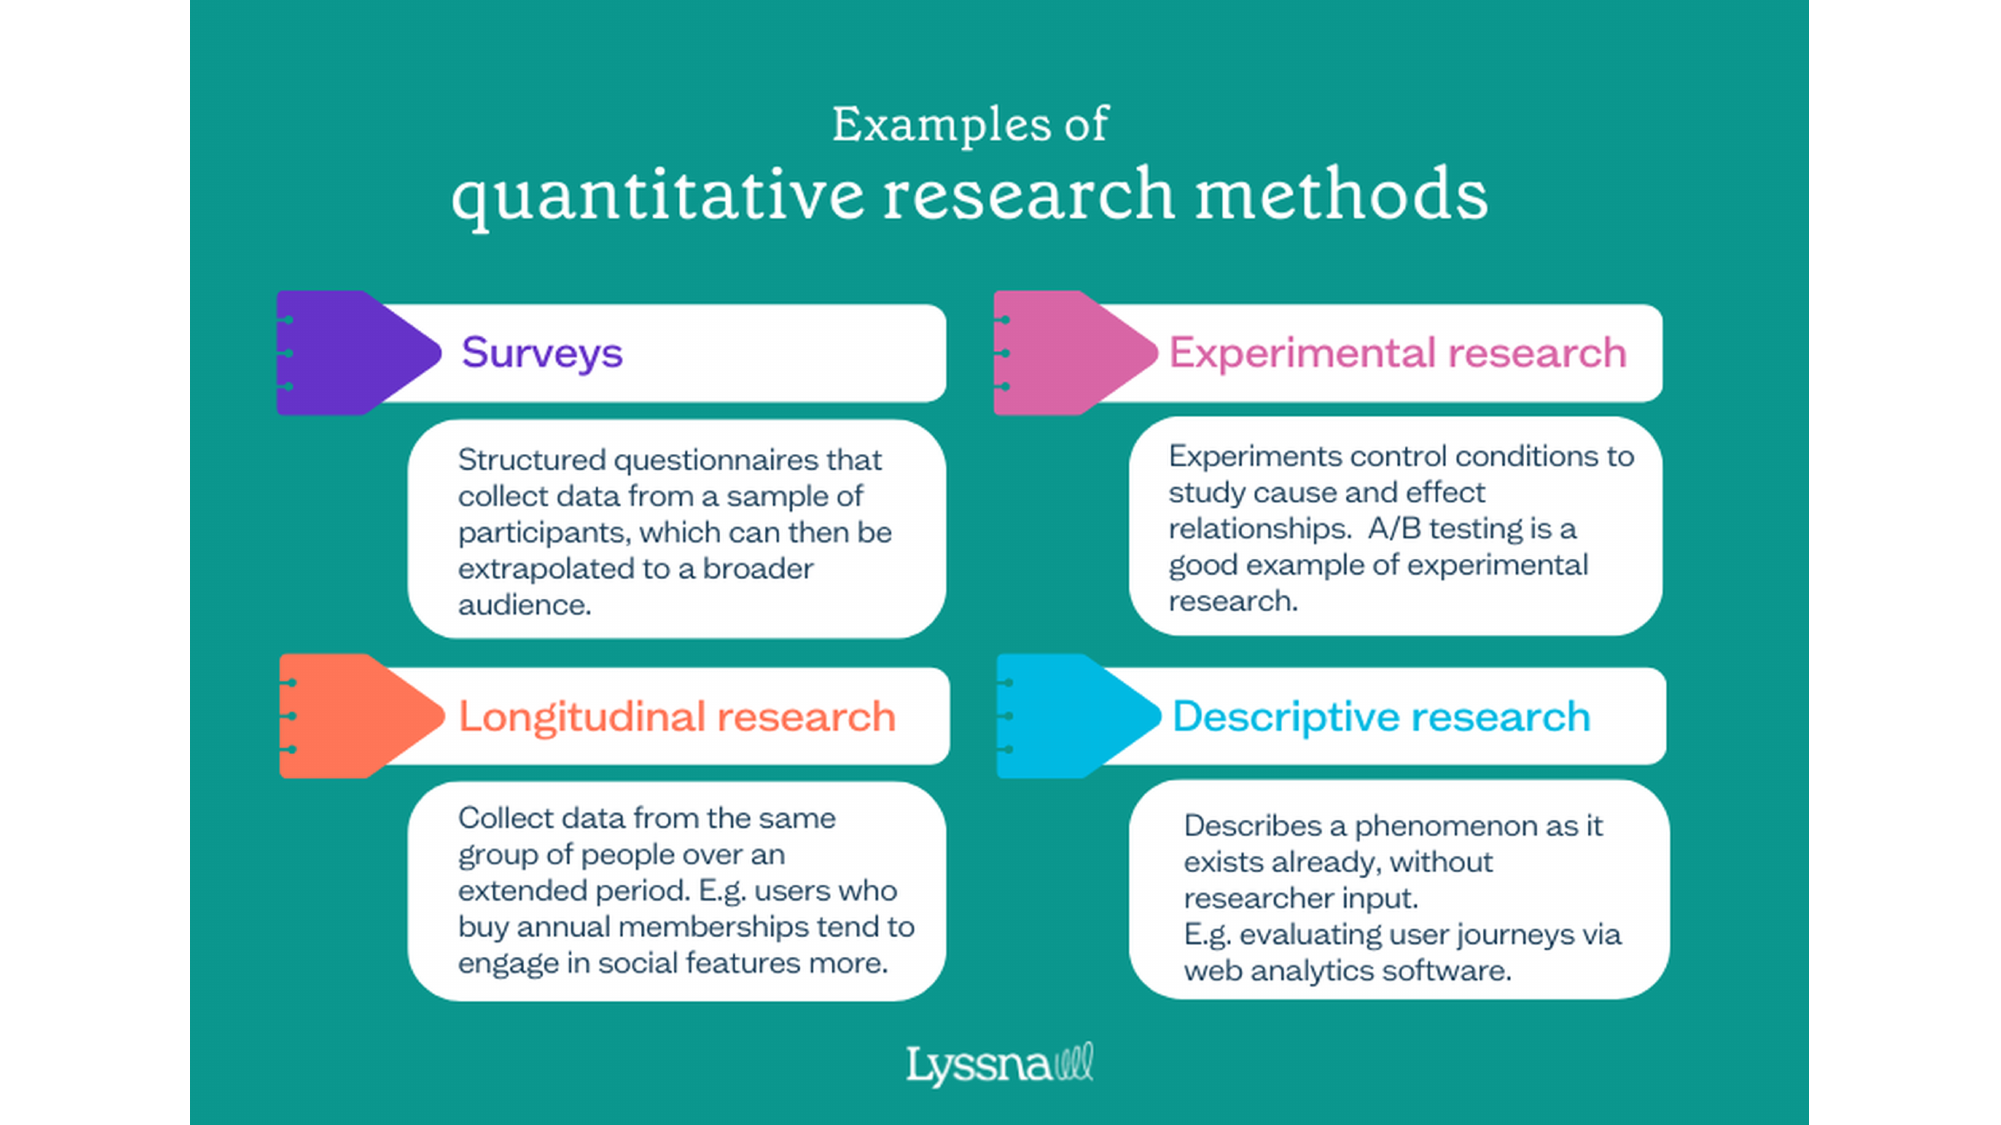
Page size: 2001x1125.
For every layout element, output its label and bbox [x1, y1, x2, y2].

picture [190, 0, 1810, 1125]
